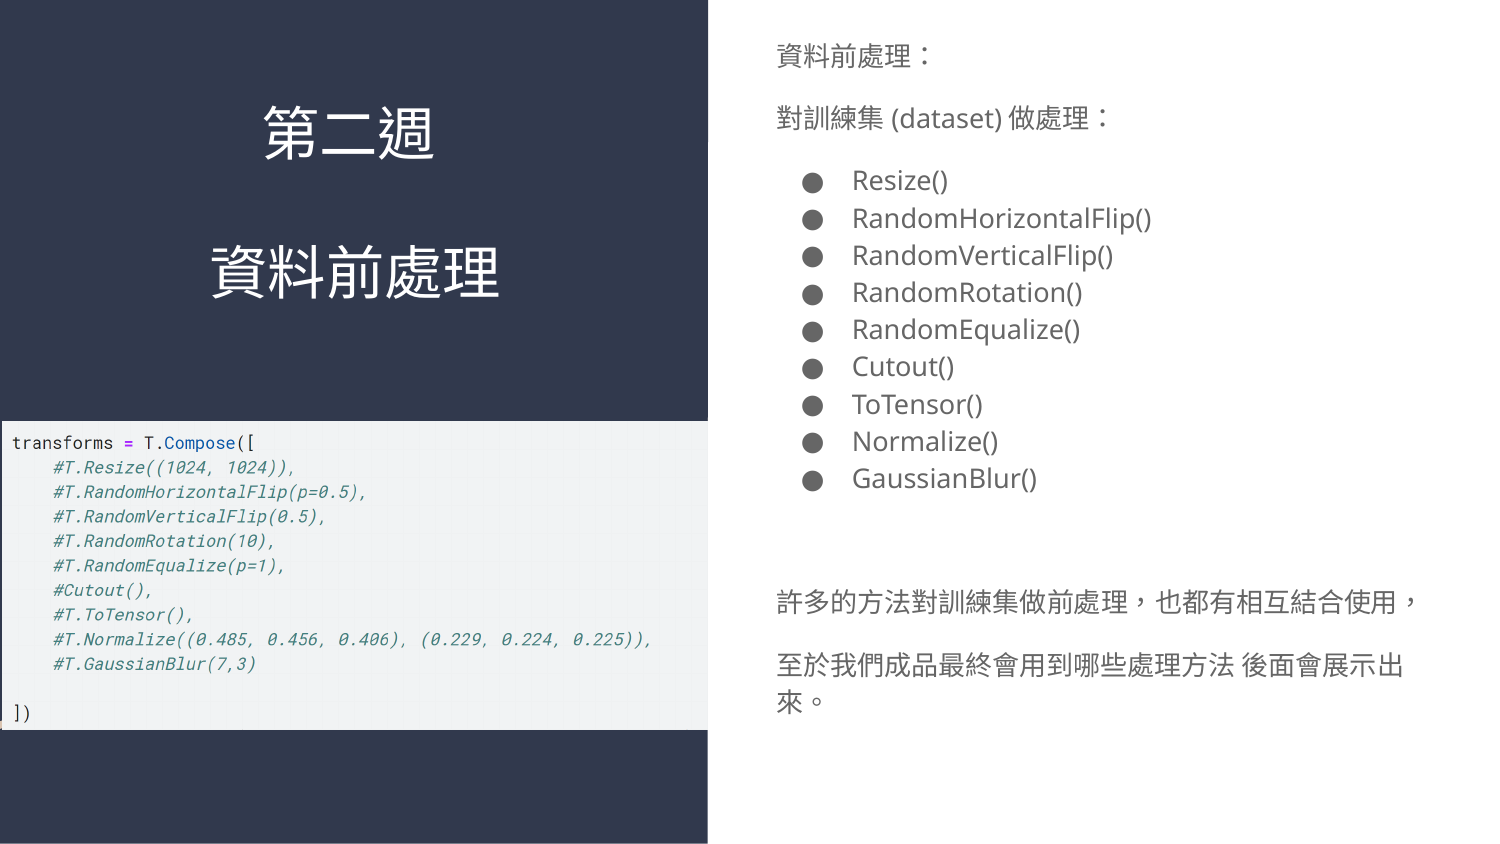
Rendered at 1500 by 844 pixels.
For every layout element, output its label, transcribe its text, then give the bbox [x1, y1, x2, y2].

list 資料前處理： 對訓練集(dataset)做處理： Resize() RandomHorizontalFlip() RandomVerticalFlip() RandomRotation() RandomEqualize() Cutout() ToTensor() Normalize() GaussianBlur() 許多的方法對訓練集做前處理，也都有相互結合使用， 至於我們成品最終會用到哪些處理方法 後面會展示出來。 [761, 19, 1446, 833]
title 第二週 資料前處理 [51, 82, 660, 420]
picture [2, 421, 708, 731]
